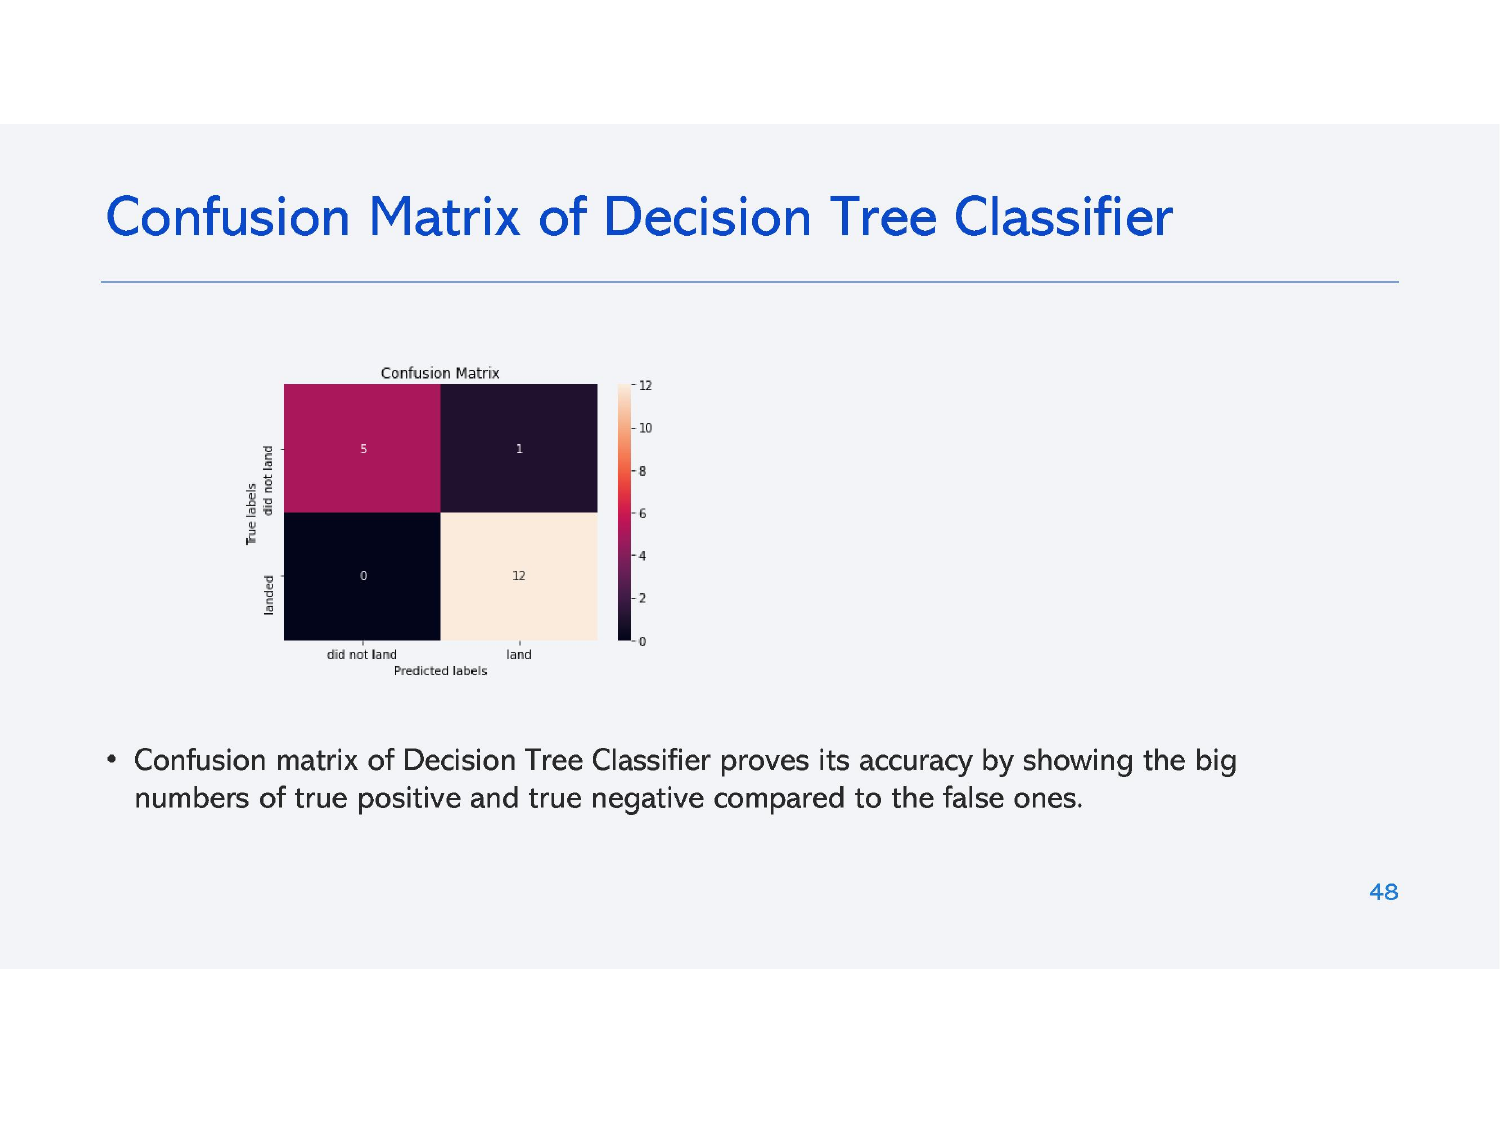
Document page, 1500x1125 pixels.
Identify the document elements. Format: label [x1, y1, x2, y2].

picture [0, 124, 1500, 969]
